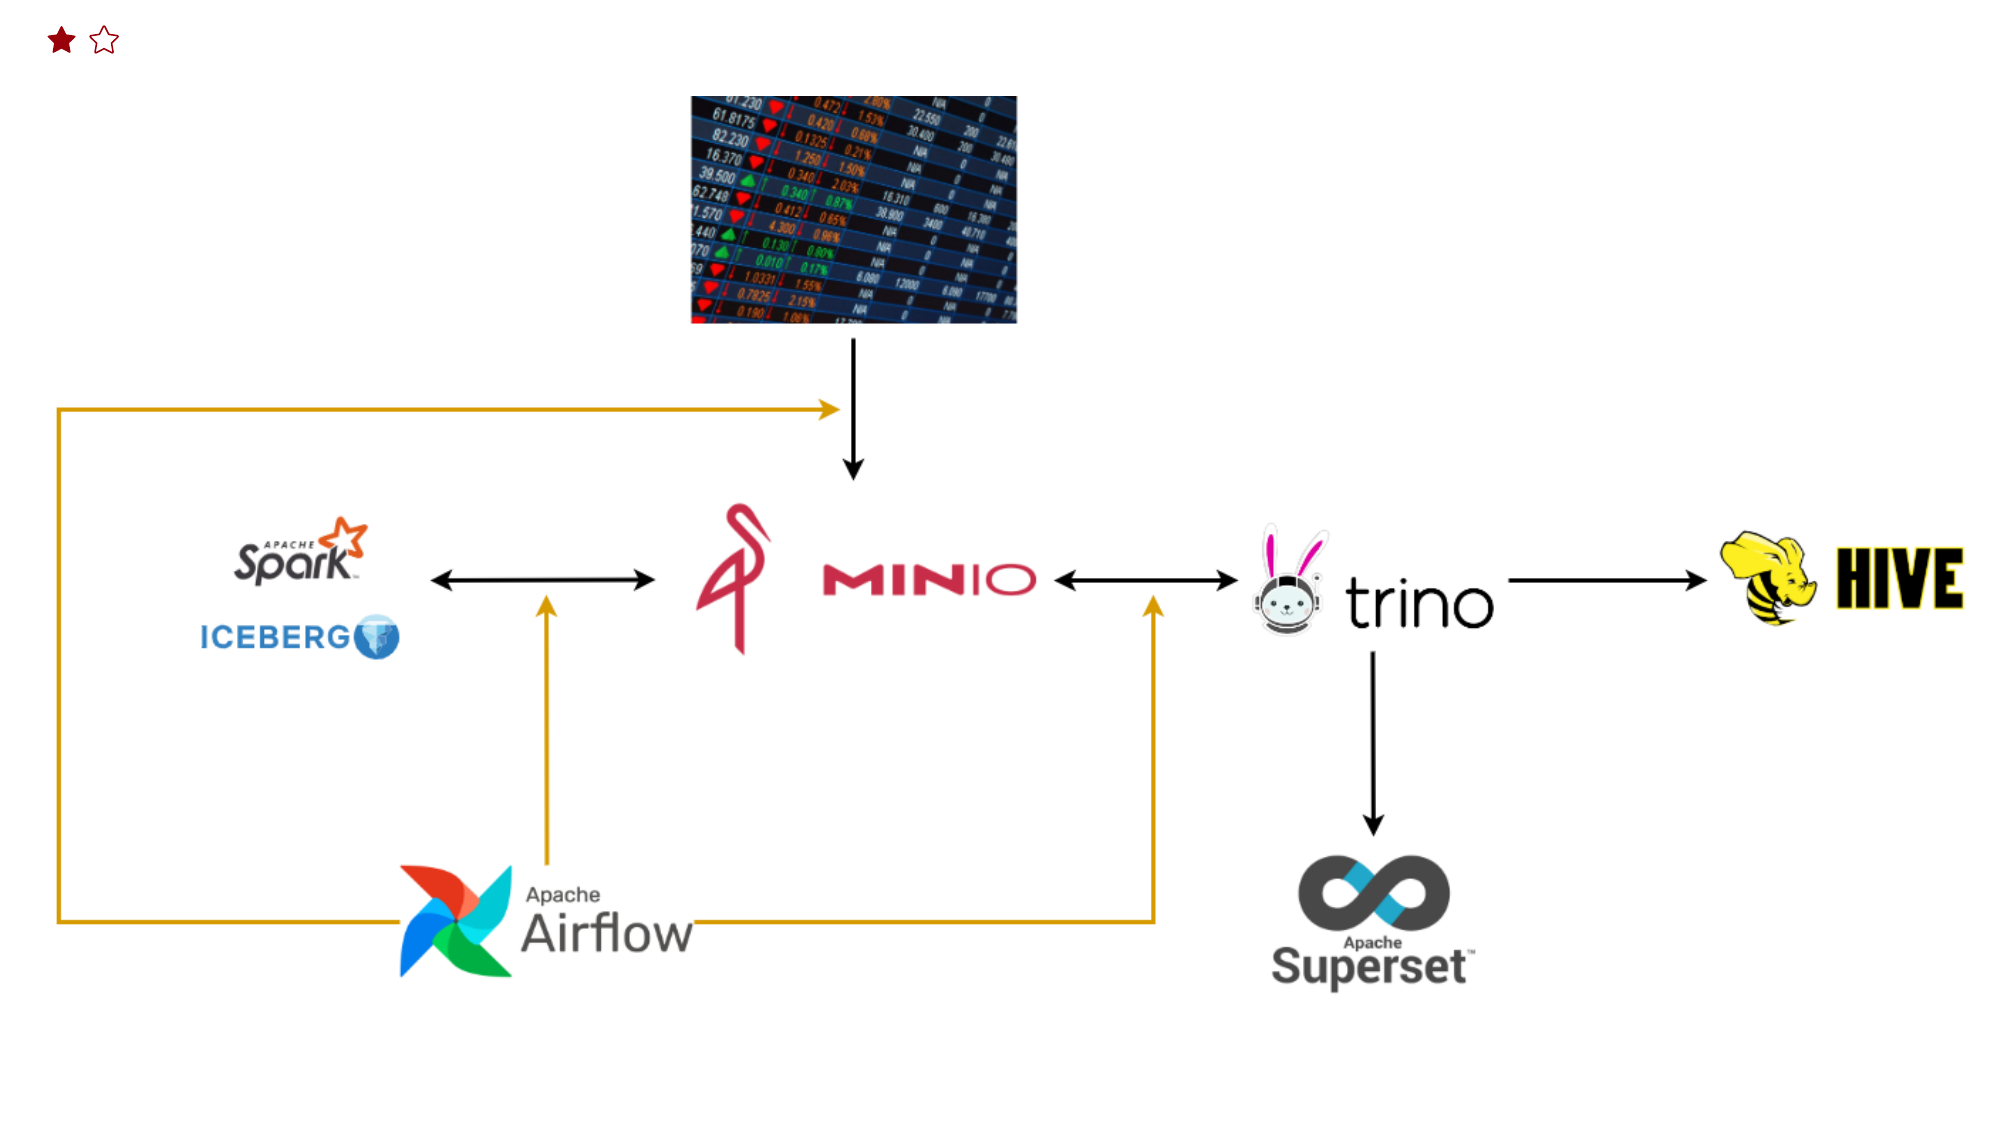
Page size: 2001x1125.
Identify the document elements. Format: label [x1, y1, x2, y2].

text_box [47, 26, 76, 53]
text_box [90, 26, 119, 53]
picture [47, 96, 2000, 1007]
